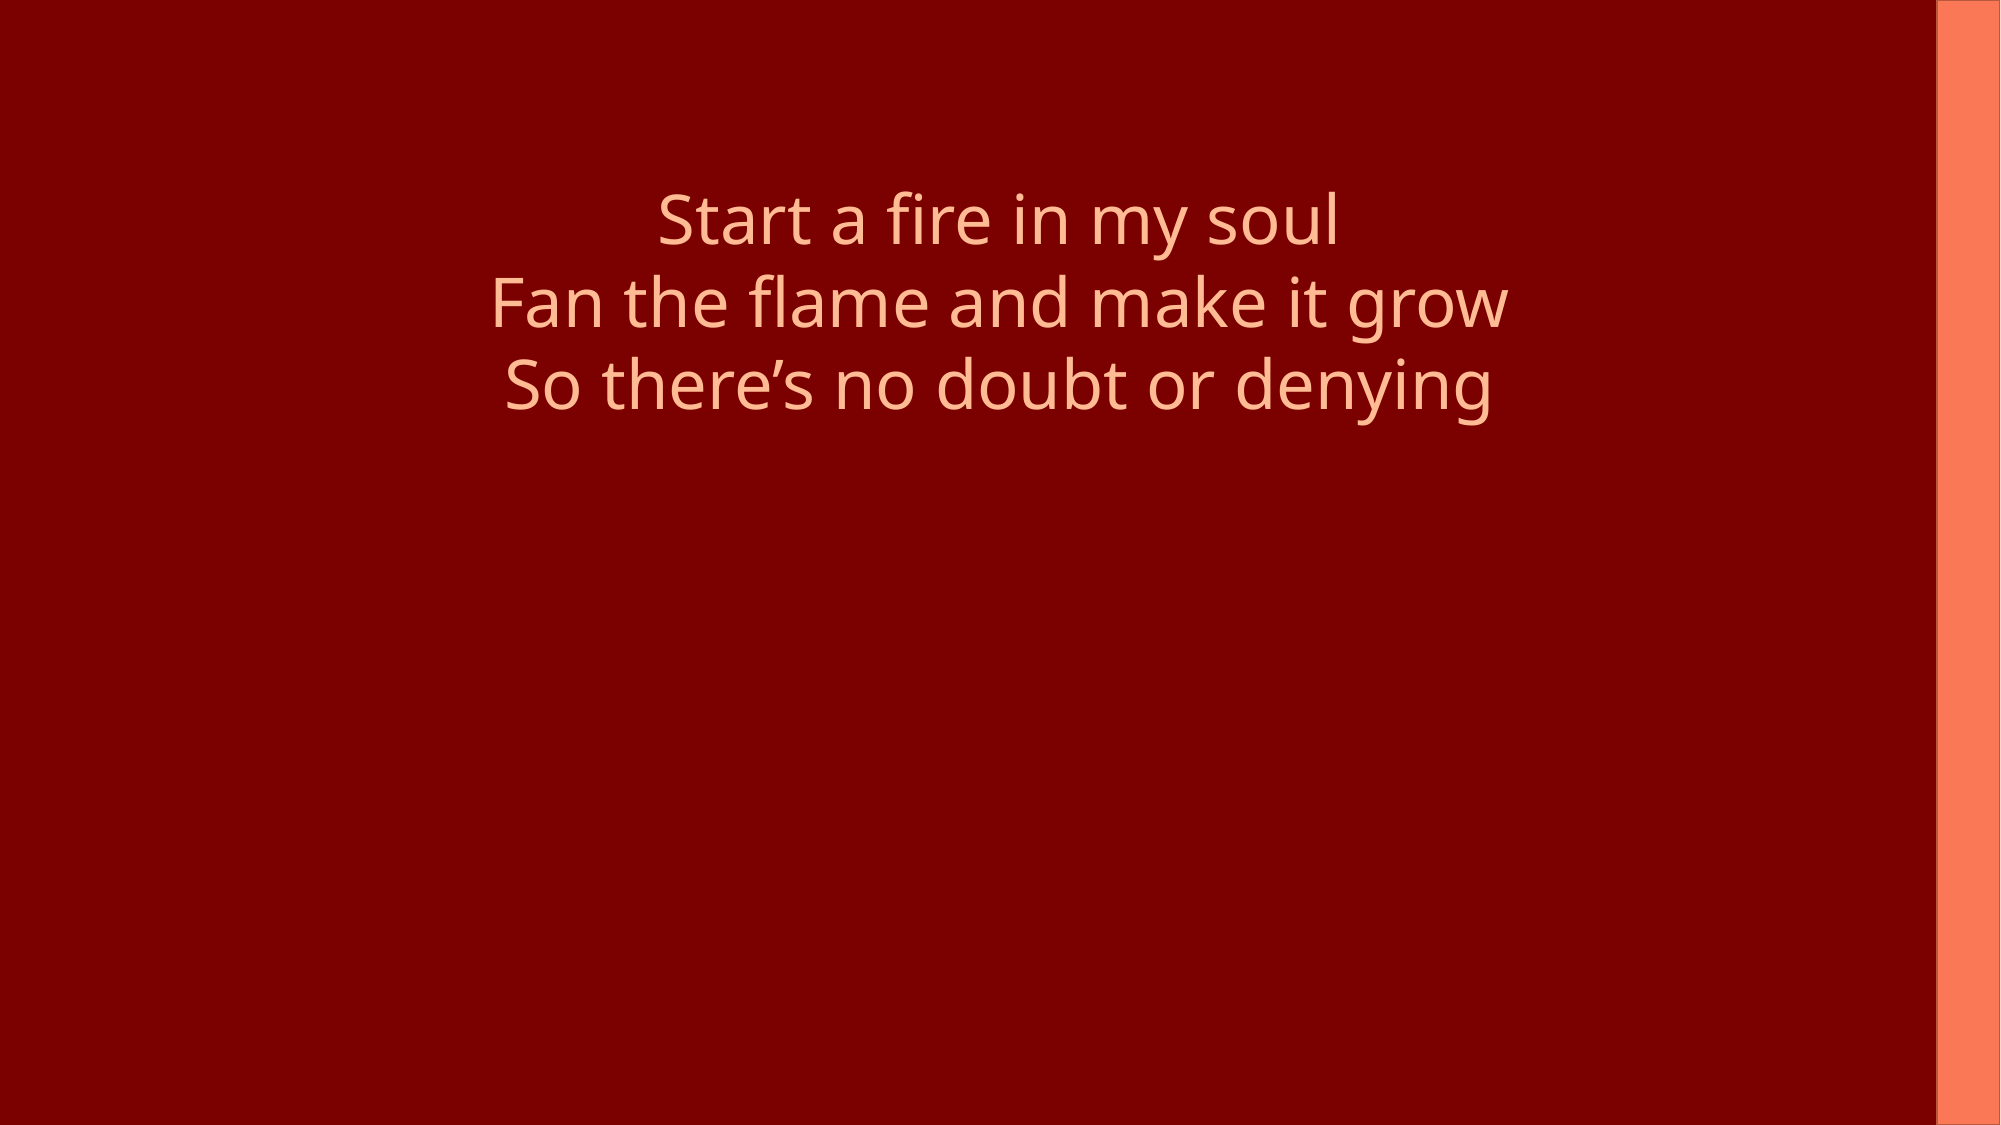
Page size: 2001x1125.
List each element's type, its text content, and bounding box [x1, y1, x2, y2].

text_box Start a fire in my soul Fan the flame and make it grow So there’s no doubt or denying [99, 168, 1900, 596]
